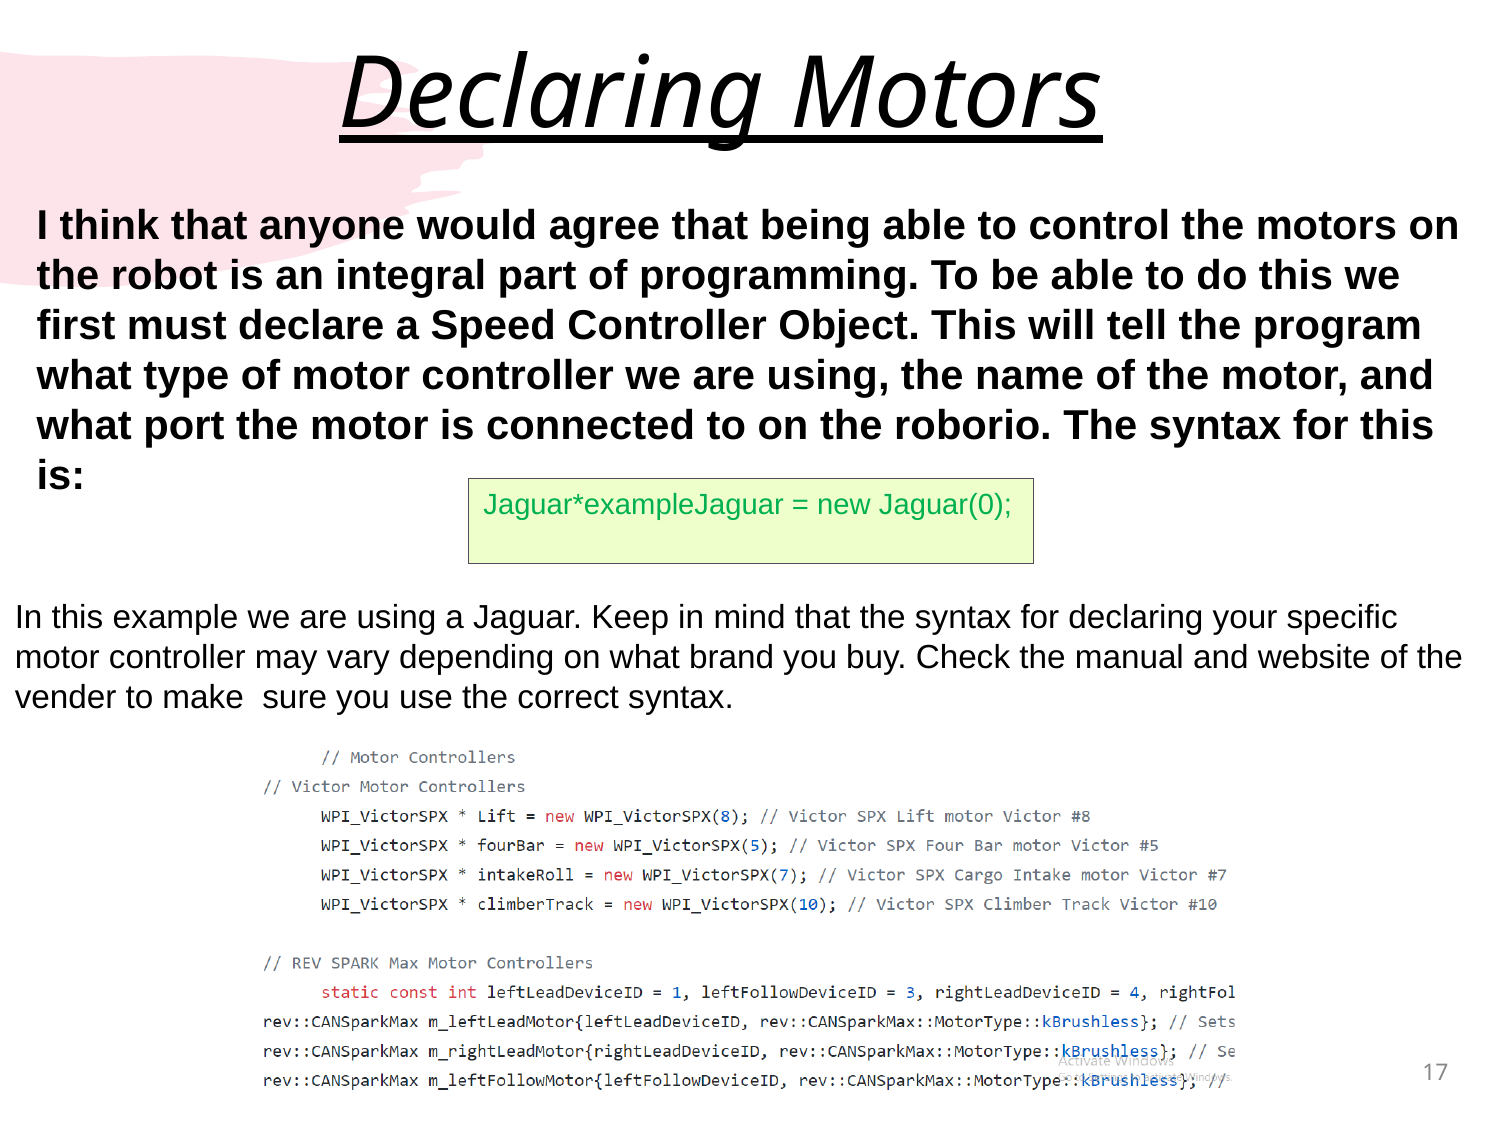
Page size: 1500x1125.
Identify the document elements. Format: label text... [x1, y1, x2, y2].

text_box I think that anyone would agree that being able to control the motors on the robot is an integral part of programming. To be able to do this we first must declare a Speed Controller Object. This will tell the program what type of motor controller we are using, the name of the motor, and what port the motor is connected to on the roborio. The syntax for this is: [21, 189, 1480, 506]
picture [213, 723, 1235, 1101]
title Declaring Motors [323, 34, 1178, 157]
text_box Jaguar*exampleJaguar = new Jaguar(0); [468, 478, 1034, 564]
slide_number 17 [1378, 1042, 1464, 1103]
text_box In this example we are using a Jaguar. Keep in mind that the syntax for declaring your specific motor controller may vary depending on what brand you buy. Check the manual and website of the vender to make sure you use the correct syntax. [0, 587, 1500, 723]
